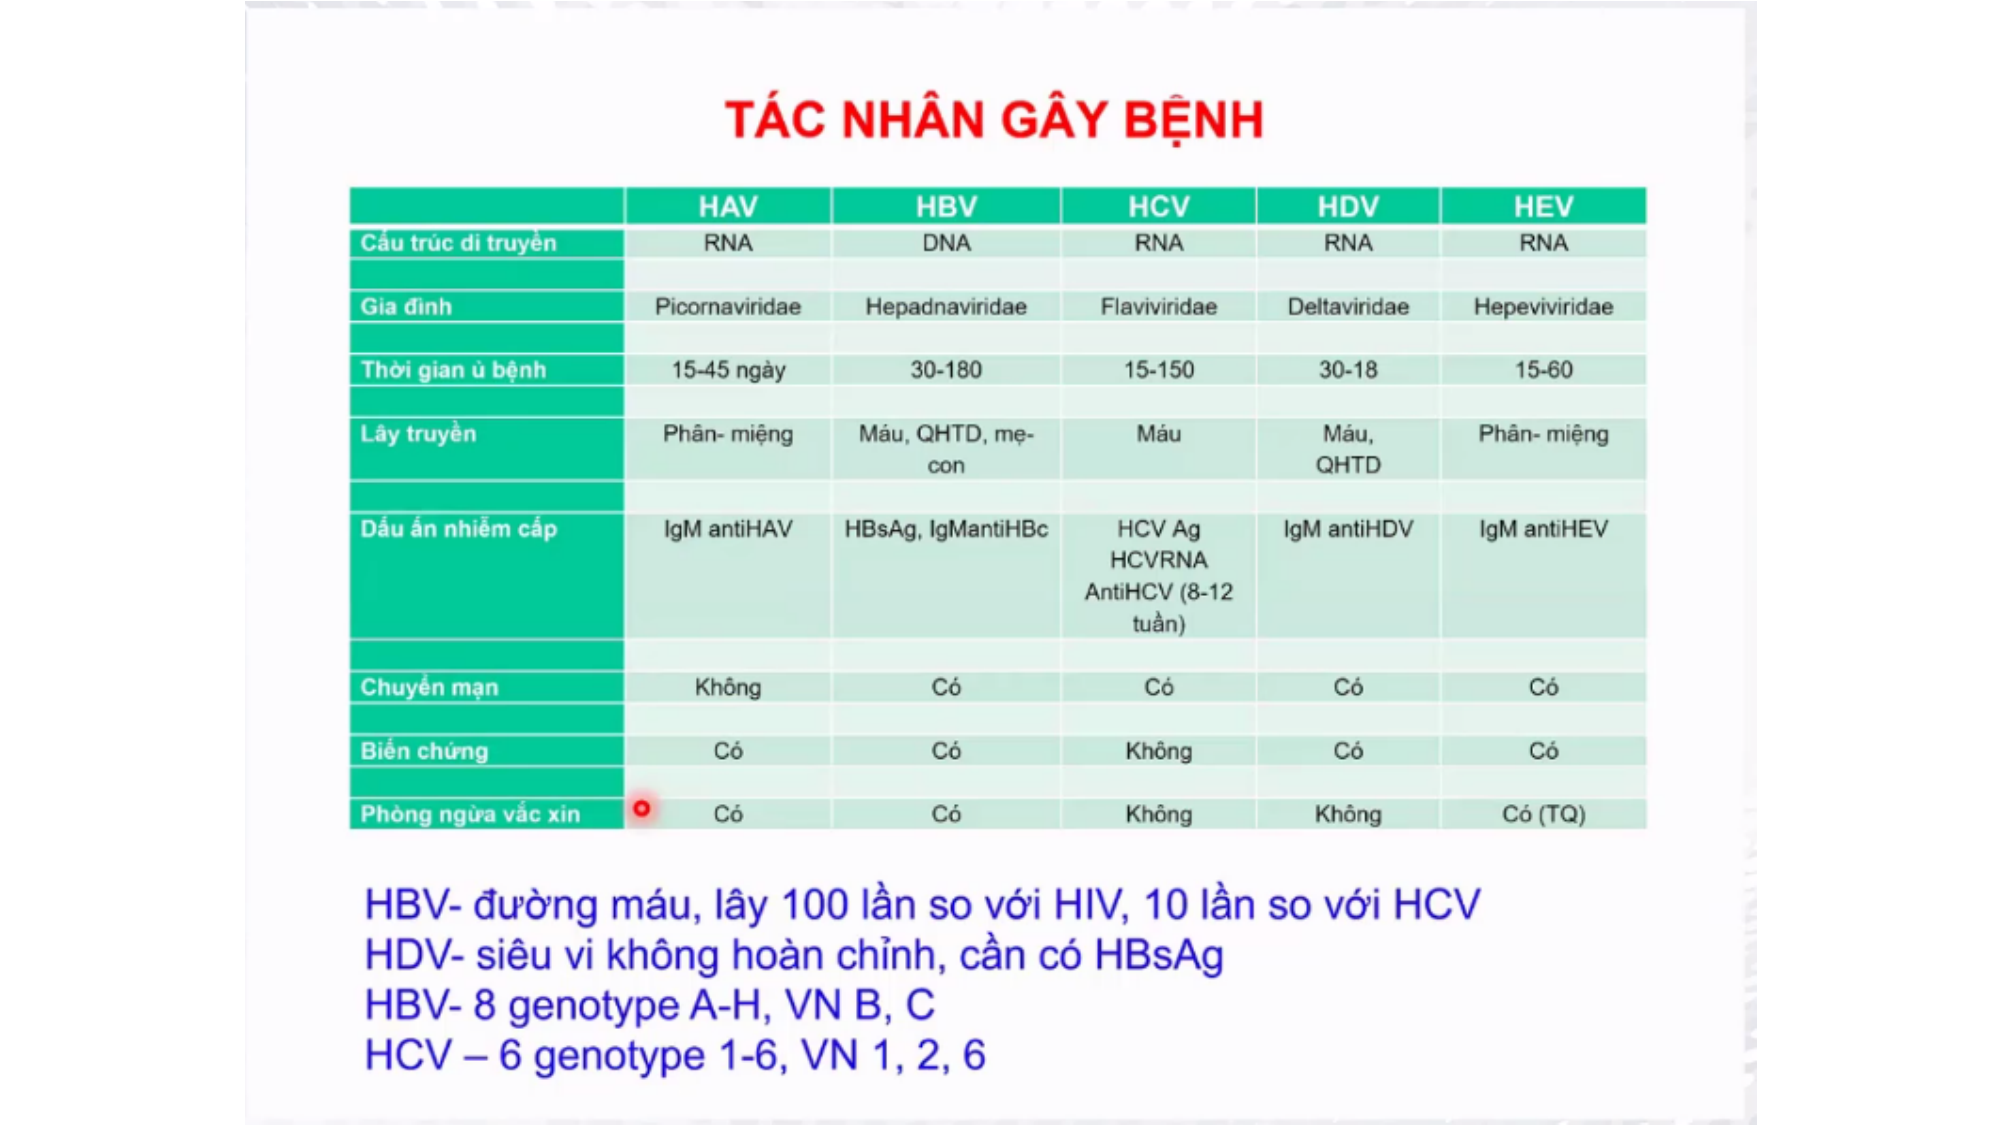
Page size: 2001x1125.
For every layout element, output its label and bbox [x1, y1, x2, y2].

picture [244, 1, 1757, 1125]
